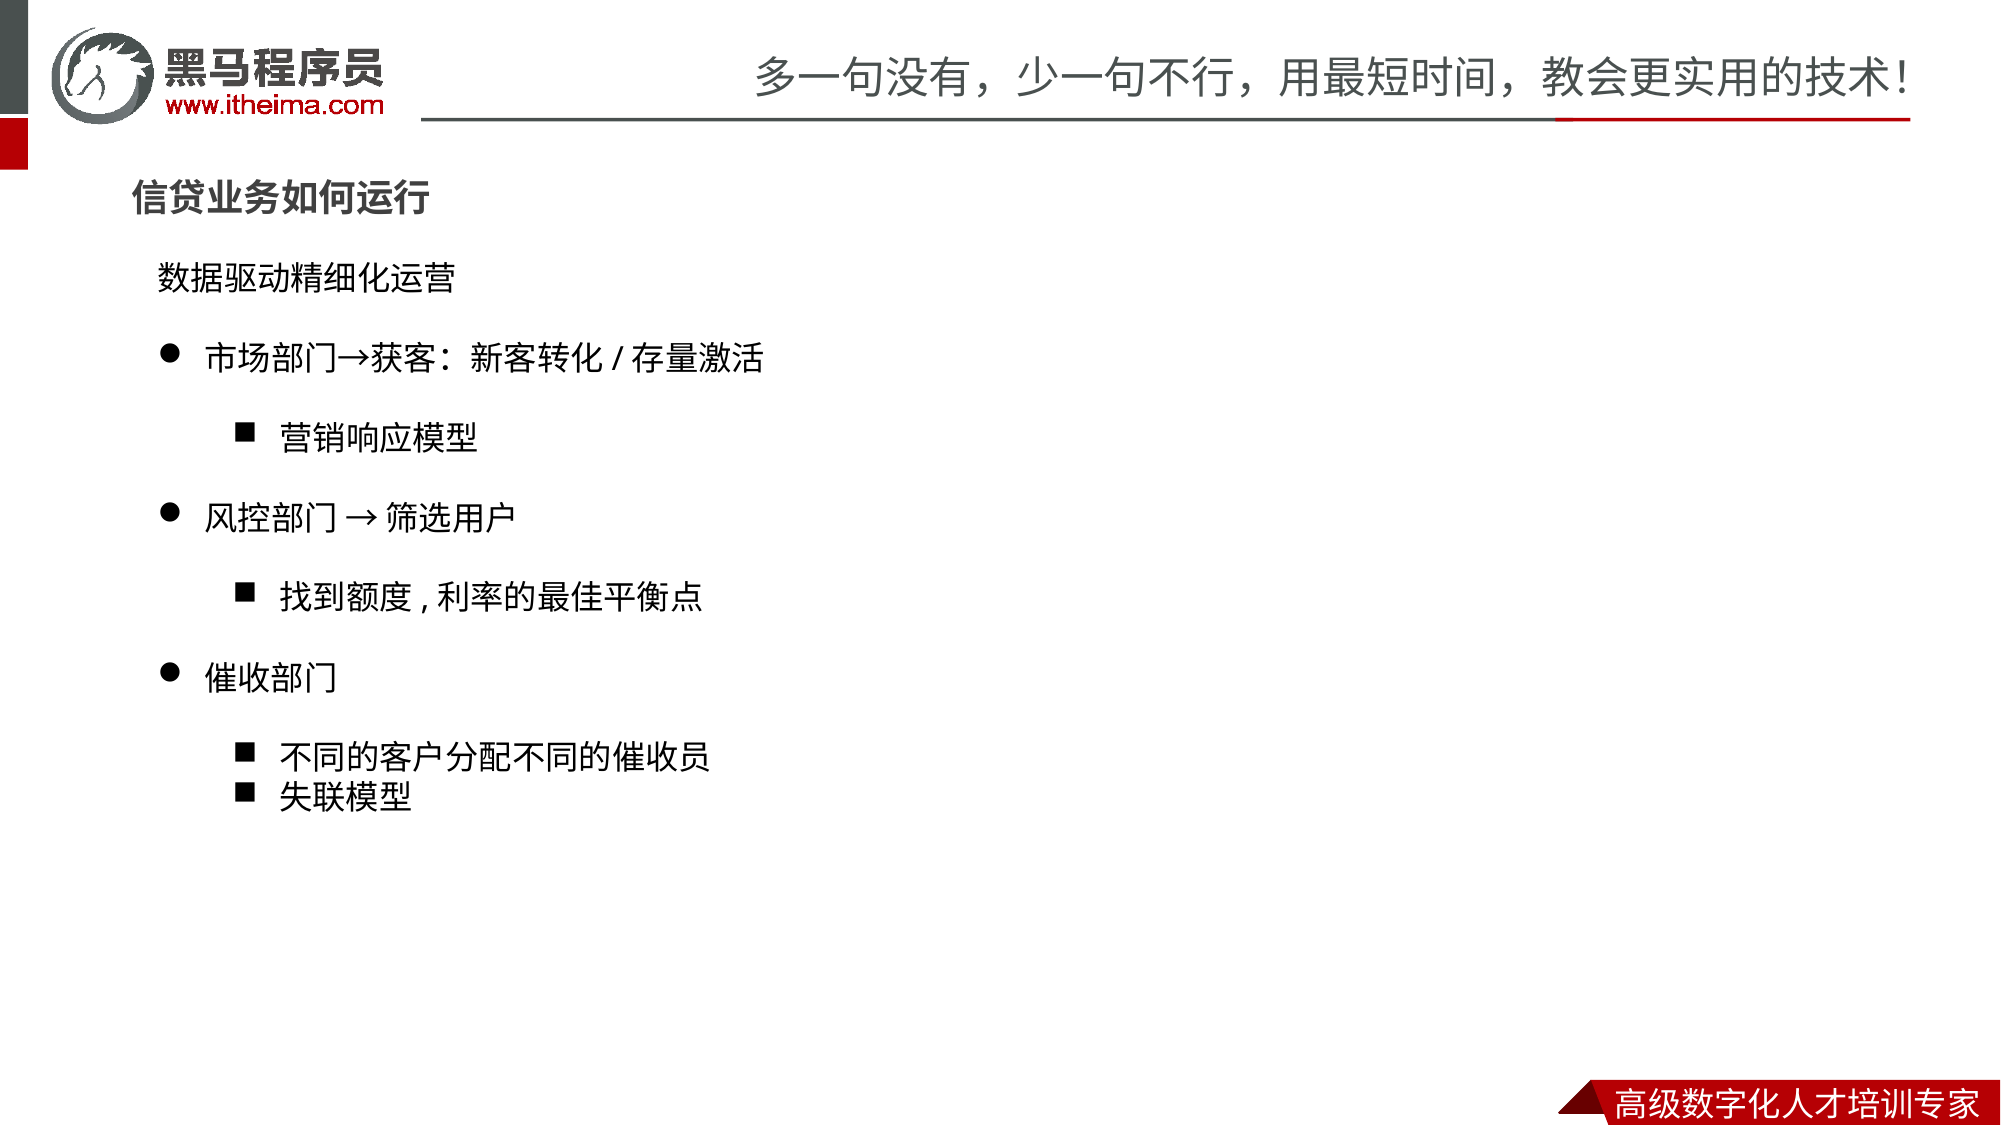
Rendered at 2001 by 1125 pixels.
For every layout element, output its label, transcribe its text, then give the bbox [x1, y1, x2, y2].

list 信贷业务如何运行 [116, 154, 1880, 239]
picture [50, 26, 384, 125]
text_box 数据驱动精细化运营 市场部门→获客：新客转化/存量激活 营销响应模型 风控部门 → 筛选用户 找到额度,利率的最佳平衡点 催收部门 不同的客户分配不同的催收员 失联模型 [143, 250, 780, 850]
